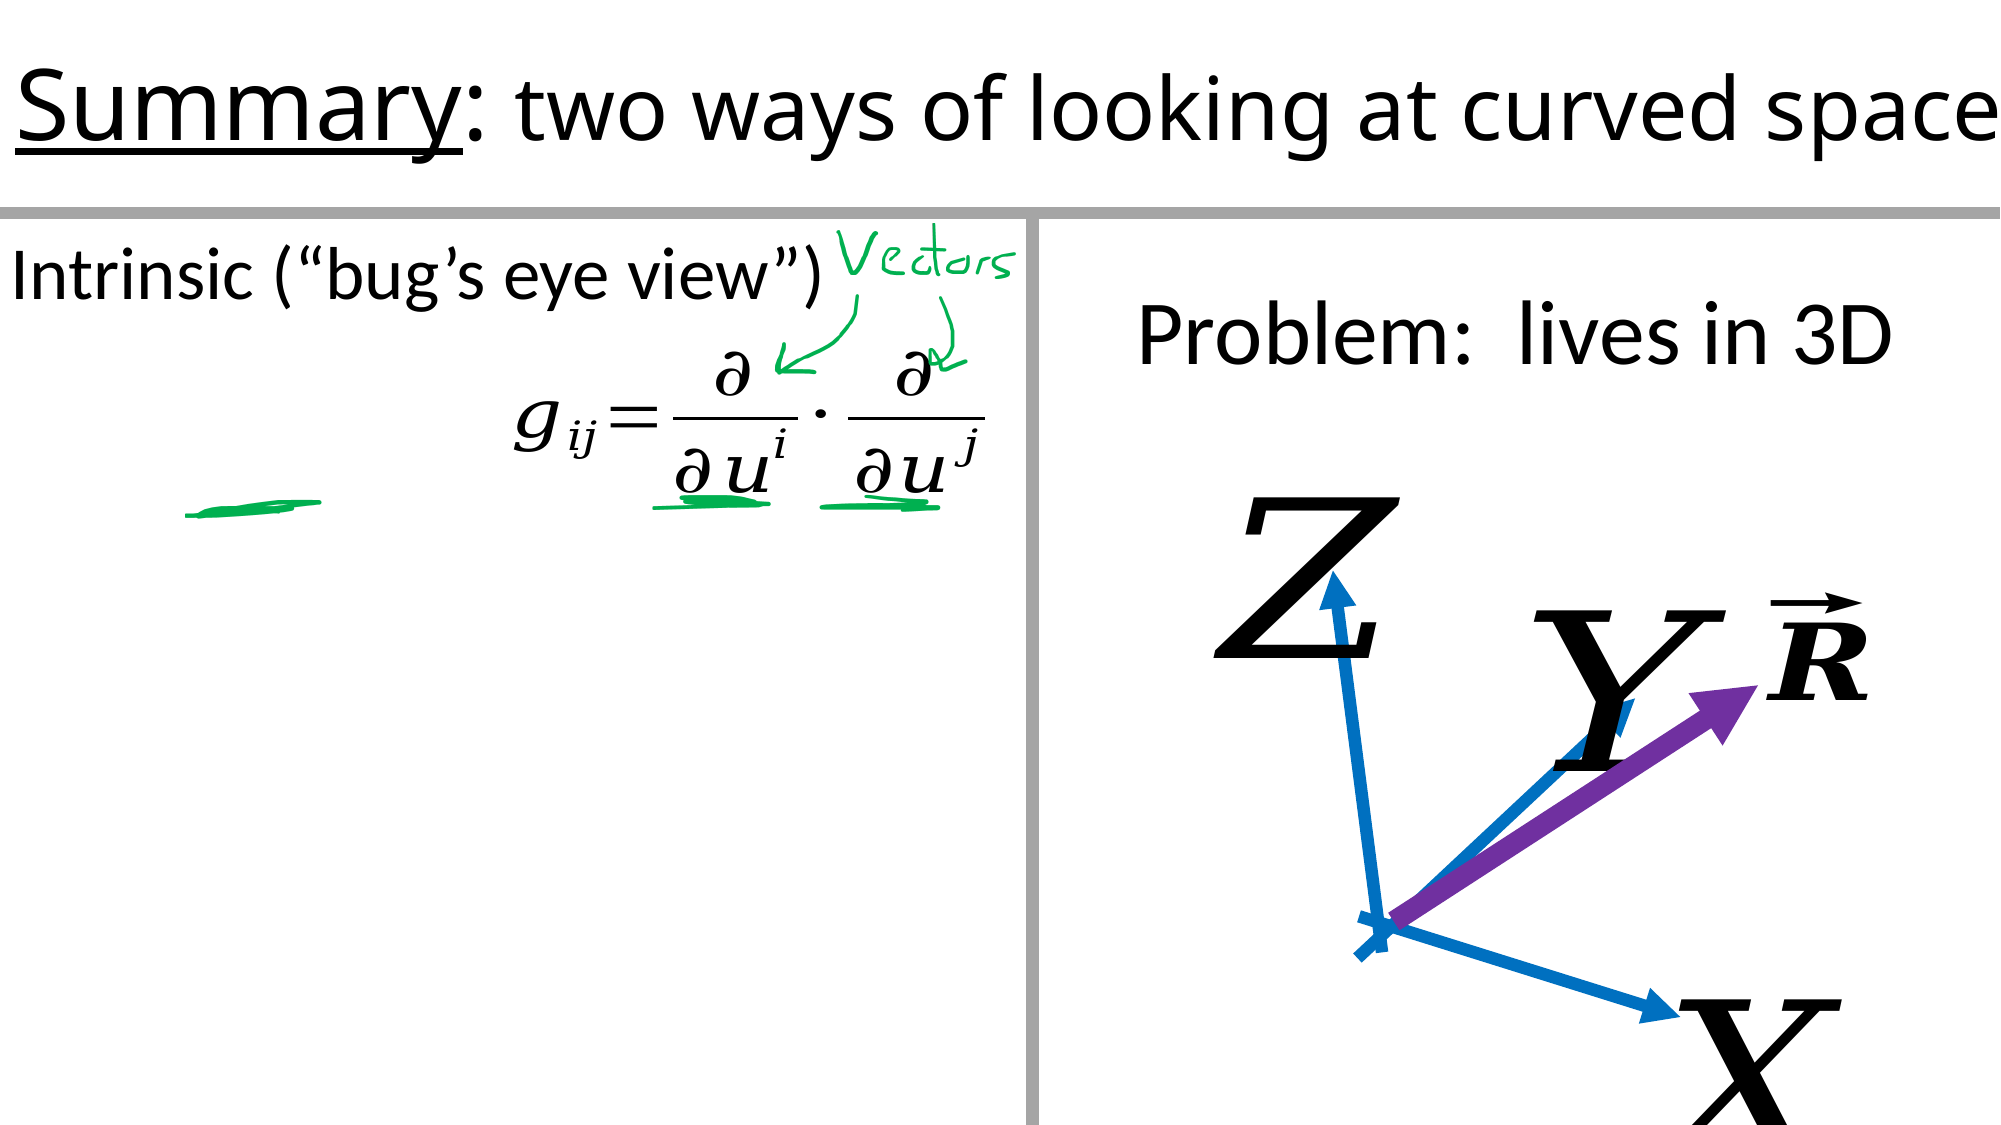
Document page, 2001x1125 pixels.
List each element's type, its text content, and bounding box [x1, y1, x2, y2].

text_box Intrinsic (“bug’s eye view”) [0, 217, 841, 323]
title Summary: two ways of looking at curved spaces [0, 0, 2000, 207]
picture [185, 223, 1026, 528]
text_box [1205, 464, 1878, 1125]
